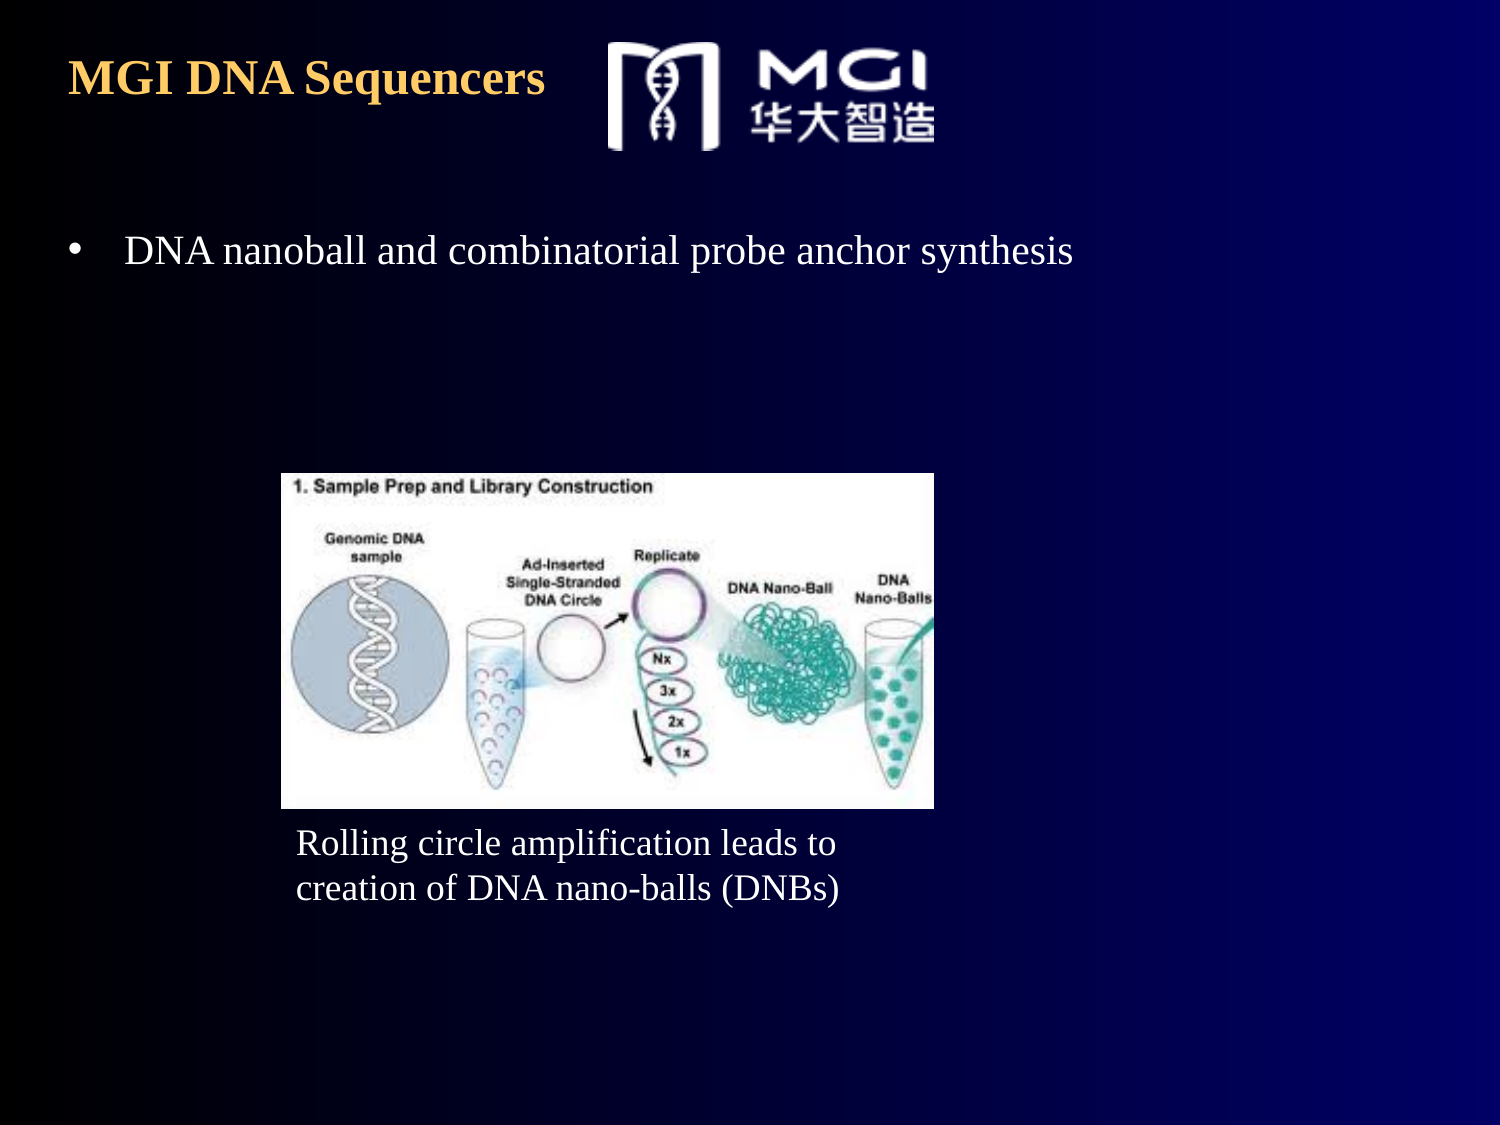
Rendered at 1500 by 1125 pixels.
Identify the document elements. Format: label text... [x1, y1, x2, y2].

title MGI DNA Sequencers [52, 0, 1459, 201]
text_box DNA nanoball and combinatorial probe anchor synthesis [53, 215, 1400, 281]
picture [280, 473, 934, 809]
picture [608, 42, 934, 152]
text_box Rolling circle amplification leads to creation of DNA nano-balls (DNBs) [281, 810, 961, 916]
